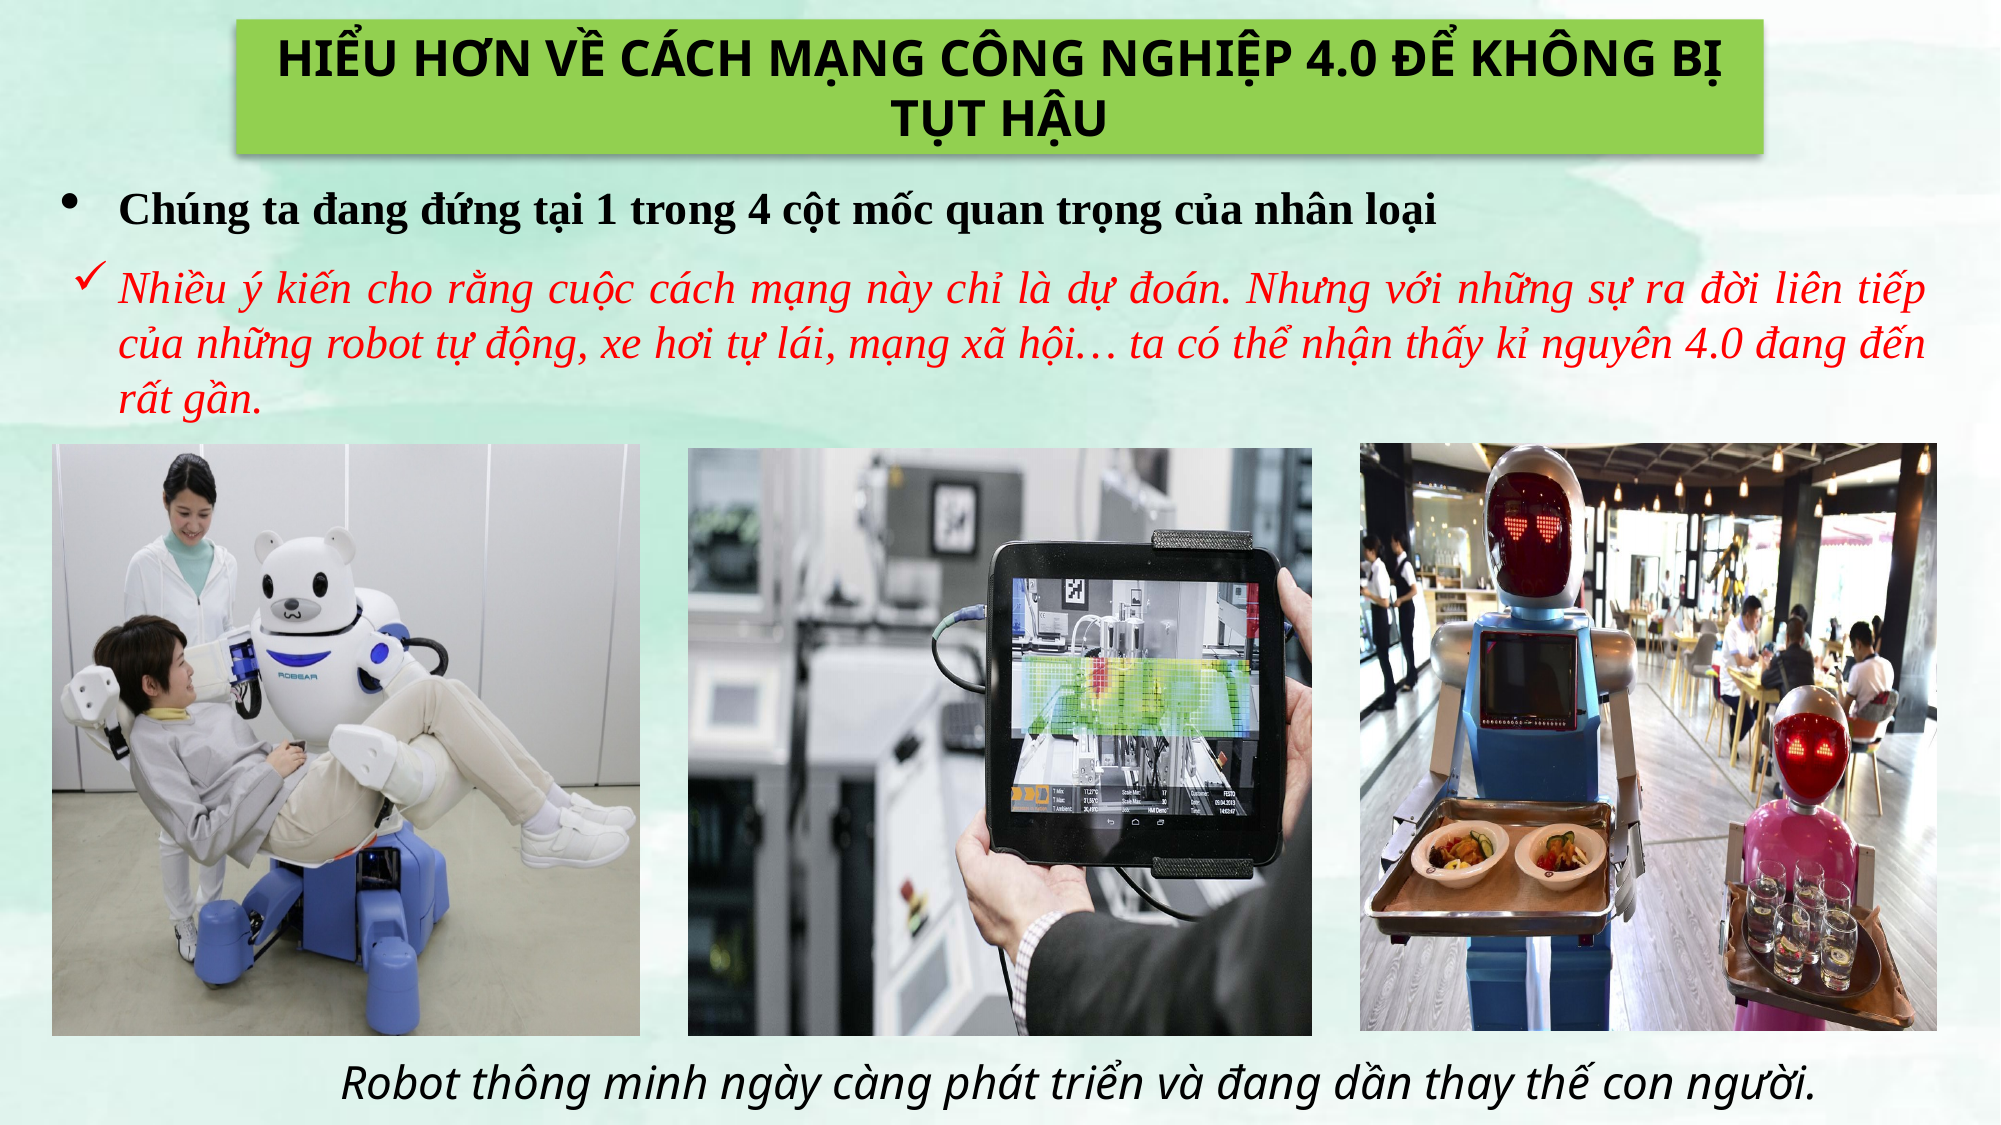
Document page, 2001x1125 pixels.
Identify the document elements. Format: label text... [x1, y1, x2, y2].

text_box Nhiều ý kiến cho rằng cuộc cách mạng này chỉ là dự đoán. Nhưng với những sự ra đời liên tiếp của những robot tự động, xe hơi tự lái, mạng xã hội… ta có thể nhận thấy kỉ nguyên 4.0 đang đến rất gần. [56, 250, 1943, 431]
picture [0, 0, 2001, 1125]
text_box HIỂU HƠN VỀ cách mạng công nghiệp 4.0 để không bị tụt hậu [236, 19, 1764, 155]
text_box [120, 179, 2000, 255]
text_box [120, 1049, 2000, 1125]
text_box Robot thông minh ngày càng phát triển và đang dần thay thế con người. [250, 1046, 1991, 1116]
text_box Chúng ta đang đứng tại 1 trong 4 cột mốc quan trọng của nhân loại [47, 187, 1716, 242]
